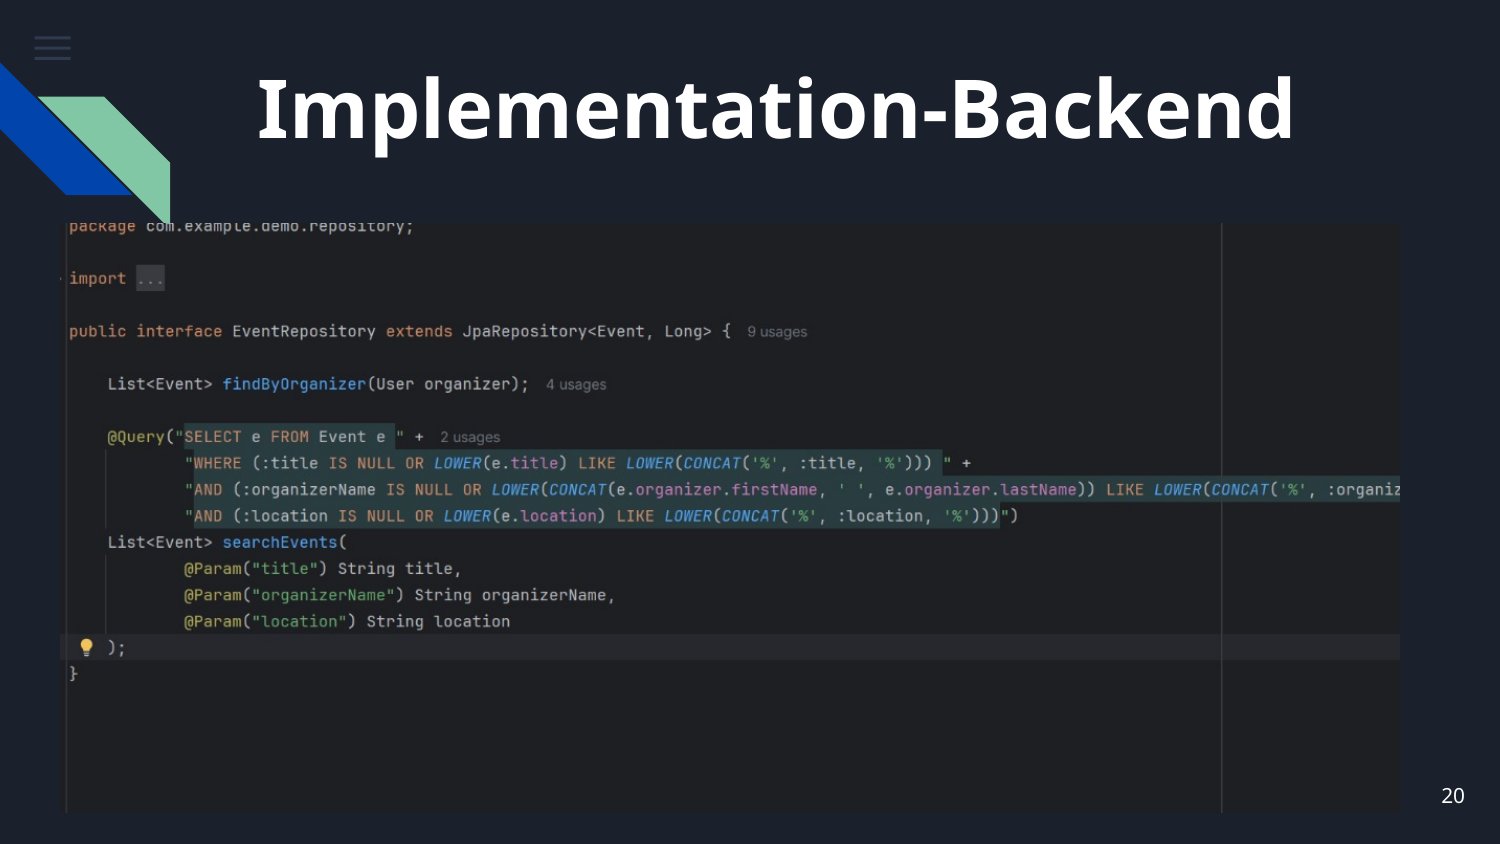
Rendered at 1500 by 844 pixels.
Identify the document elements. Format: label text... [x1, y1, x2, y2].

picture [59, 223, 1401, 814]
title Implementation-Backend [200, 41, 1356, 192]
slide_number ‹#› [1389, 764, 1480, 830]
